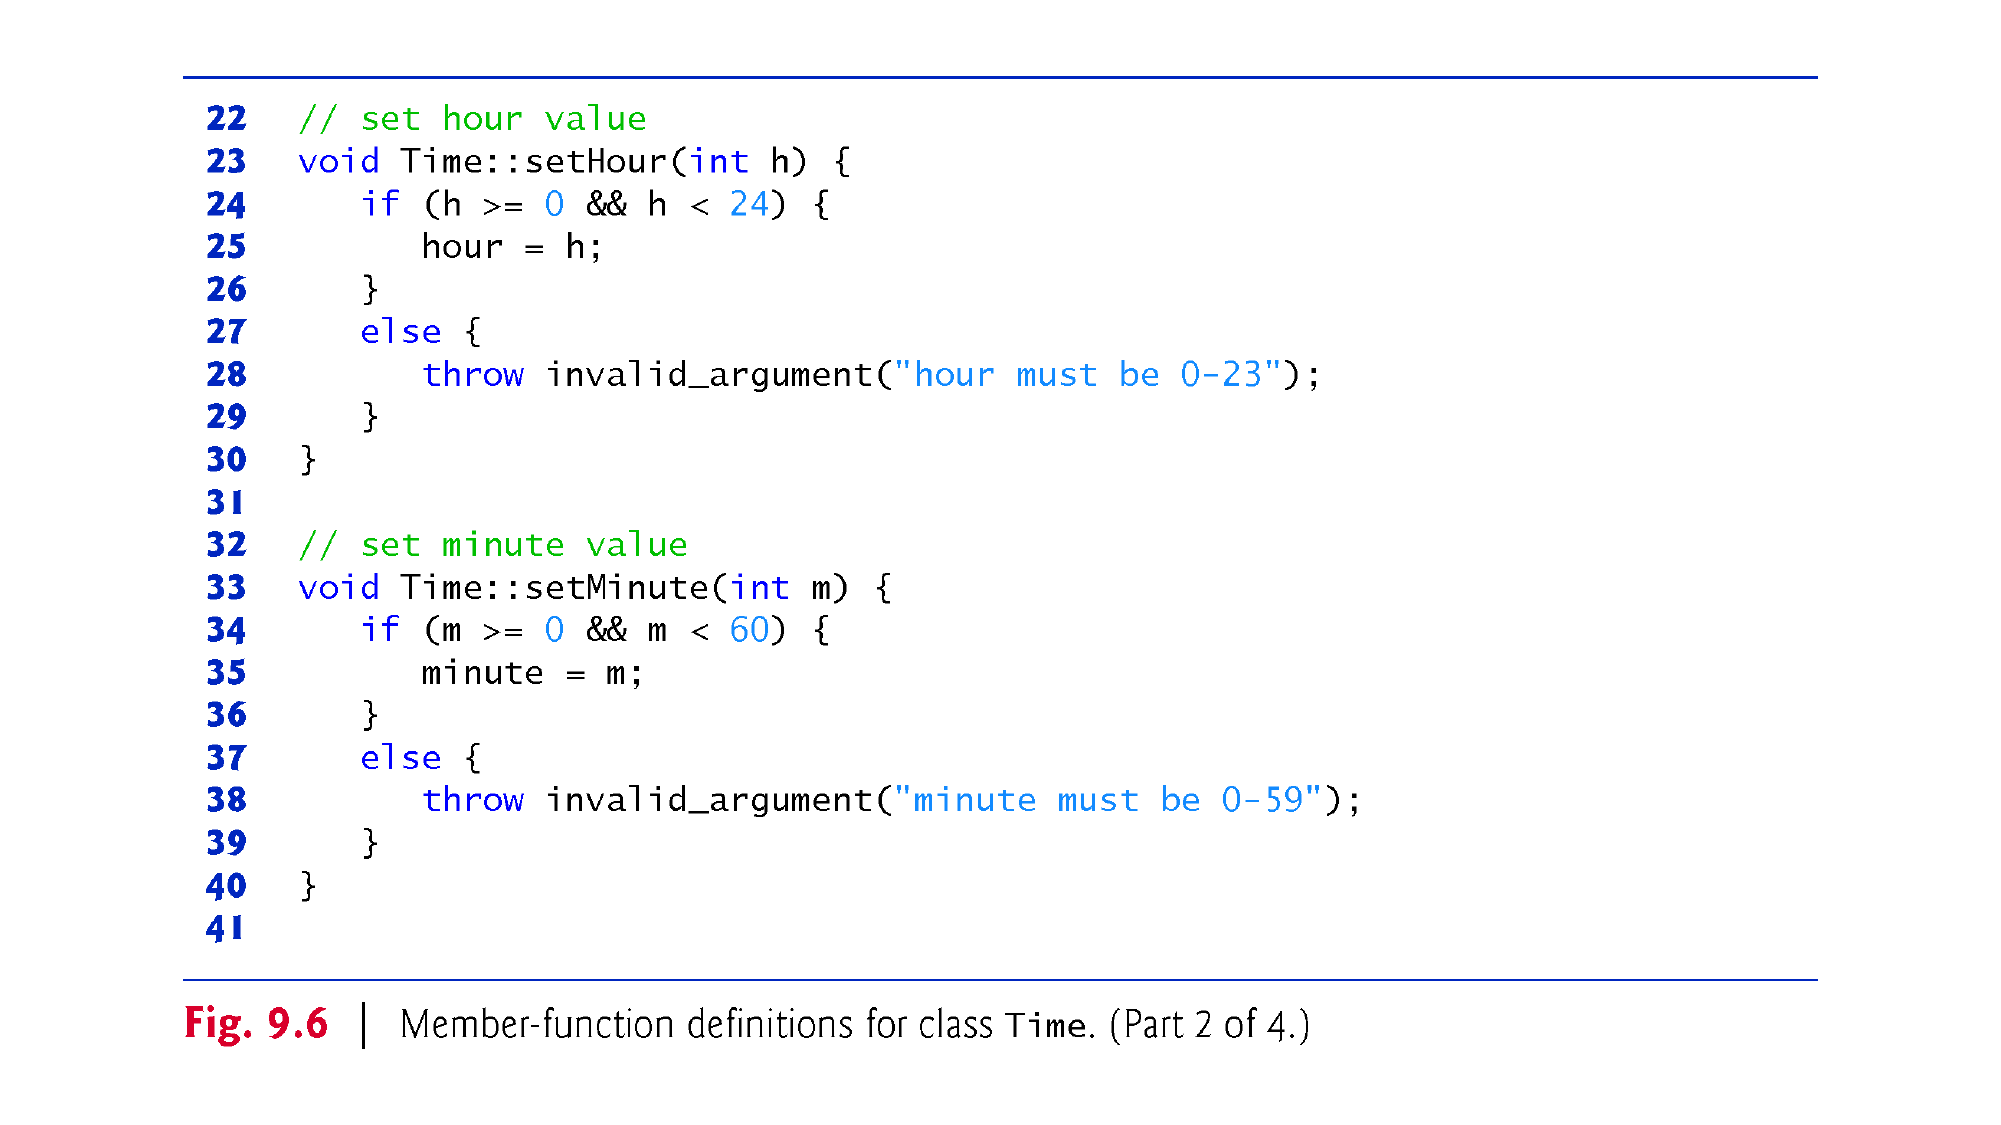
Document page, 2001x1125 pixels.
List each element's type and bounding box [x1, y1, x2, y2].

picture [106, 0, 1894, 1125]
